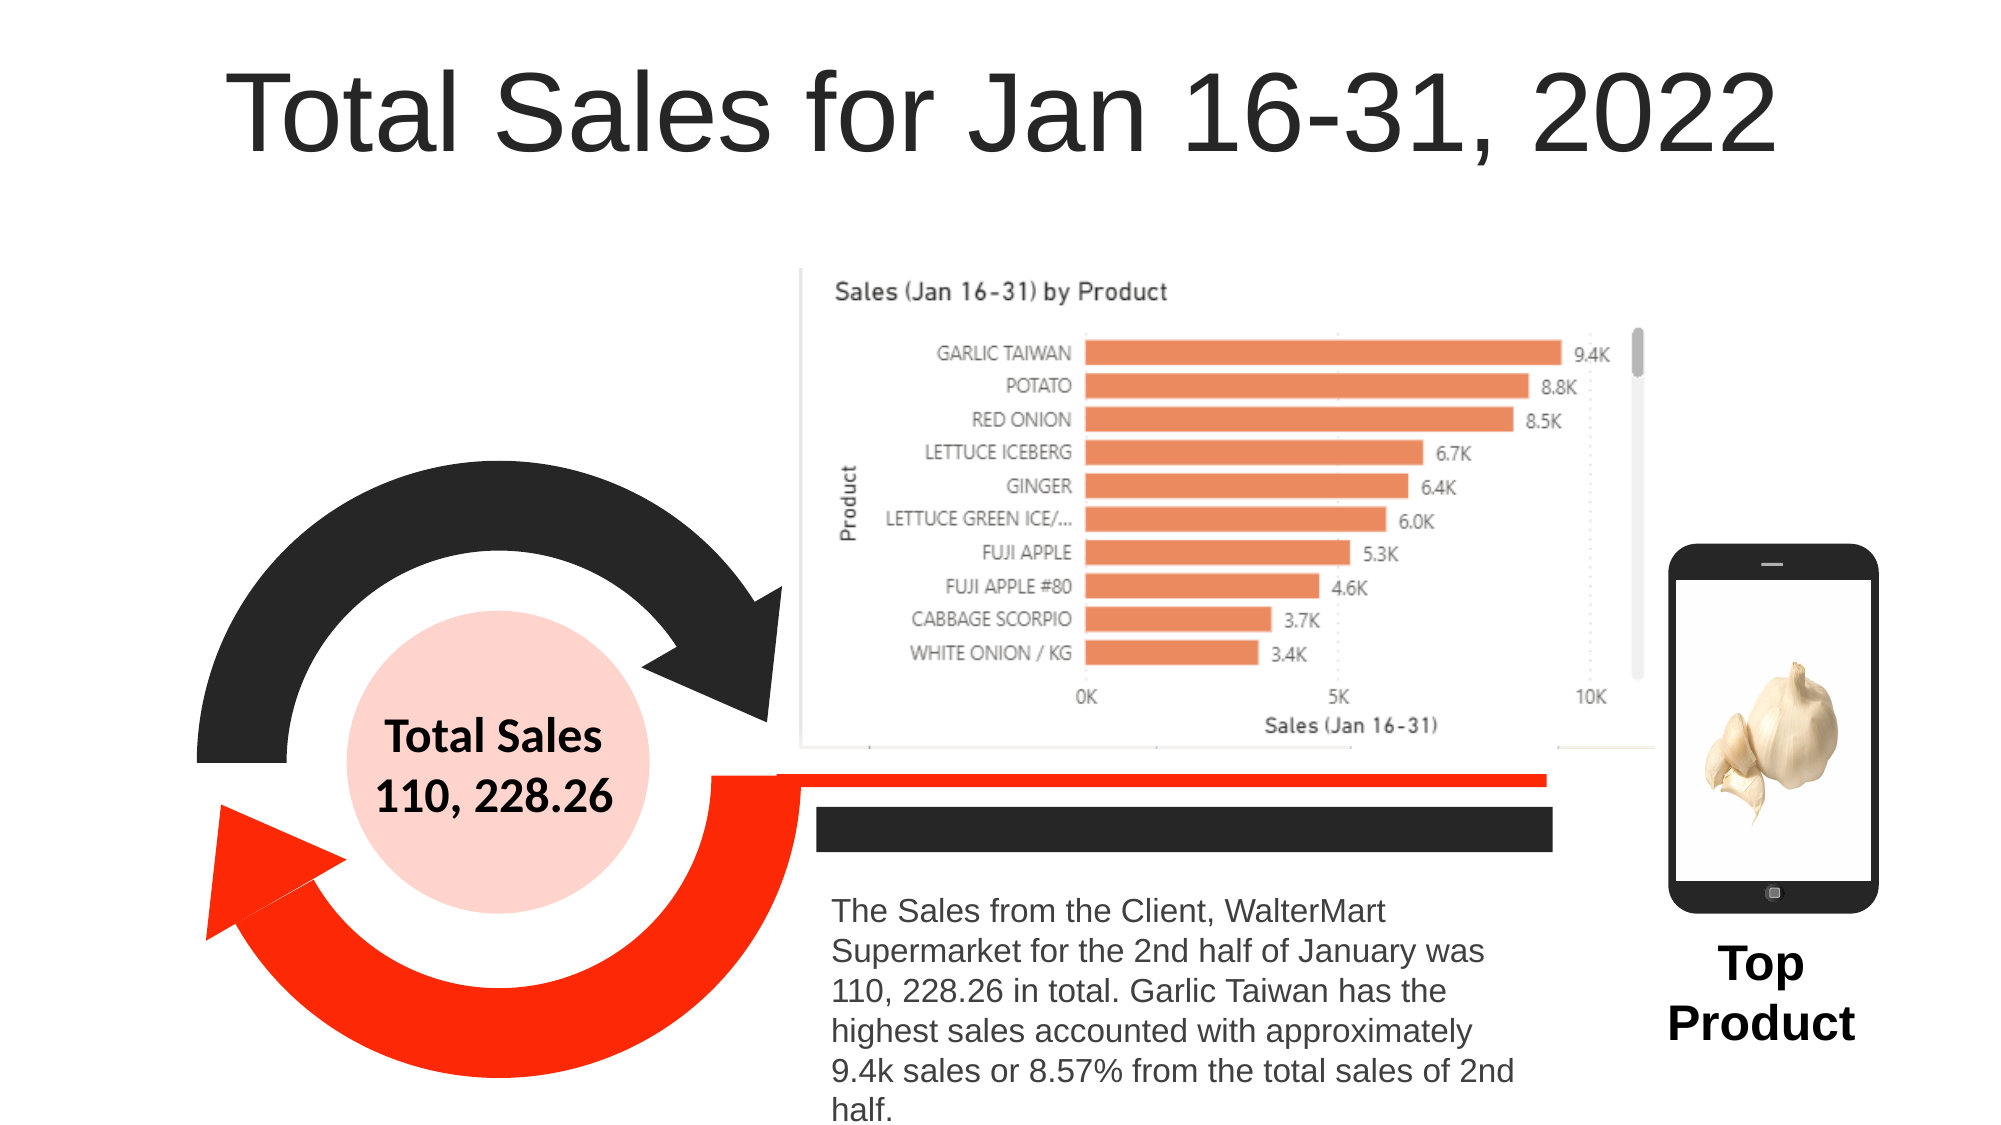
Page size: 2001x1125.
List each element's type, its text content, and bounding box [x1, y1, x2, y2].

text_box [345, 706, 356, 818]
text_box Top Product [1623, 922, 1899, 1058]
text_box [195, 459, 764, 765]
text_box [361, 609, 651, 915]
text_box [1668, 543, 1879, 914]
list Total Sales for Jan 16-31, 2022 [53, 55, 1952, 175]
picture [799, 268, 1656, 749]
text_box Total Sales 110, 228.26 [356, 694, 632, 830]
text_box [775, 773, 1548, 788]
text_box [816, 806, 1553, 1125]
text_box [233, 774, 802, 1080]
picture [1676, 580, 1871, 881]
text_box [638, 584, 784, 724]
text_box [204, 802, 349, 943]
